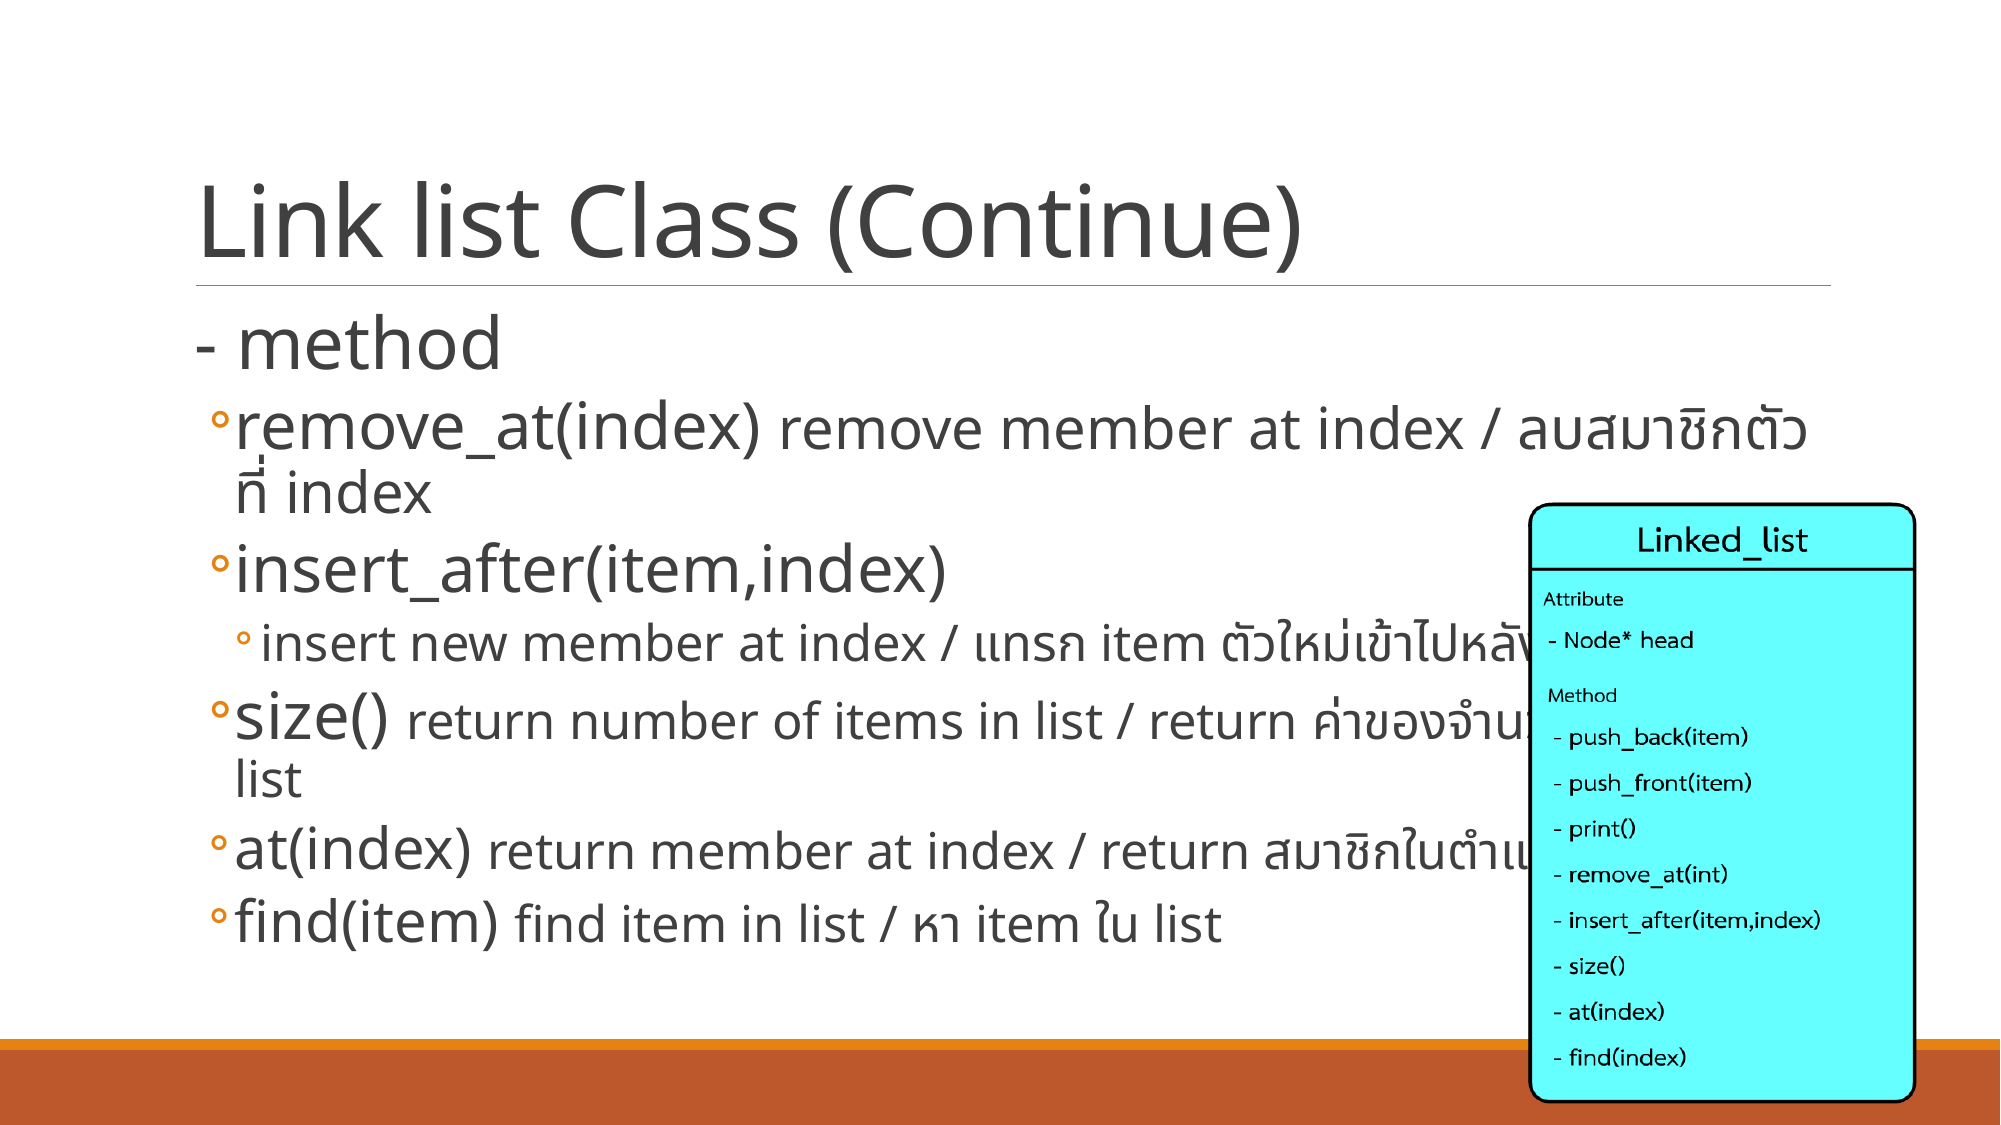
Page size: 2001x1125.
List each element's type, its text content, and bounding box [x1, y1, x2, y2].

list - method remove_at(index) remove member at index / ลบสมาชิกตัวที่ index insert_after(item,index) insert new member at index / แทรก item ตัวใหม่เข้าไปหลังจาก index size() return number of items in list / return ค่าของจำนวนสมาชิกใน list at(index) return member at index / return สมาชิกในตำแหน่งที่ index find(item) find item in list / หา item ใน list [180, 300, 1830, 1046]
title Link list Class (Continue) [180, 47, 1830, 285]
picture [1527, 501, 1918, 1105]
